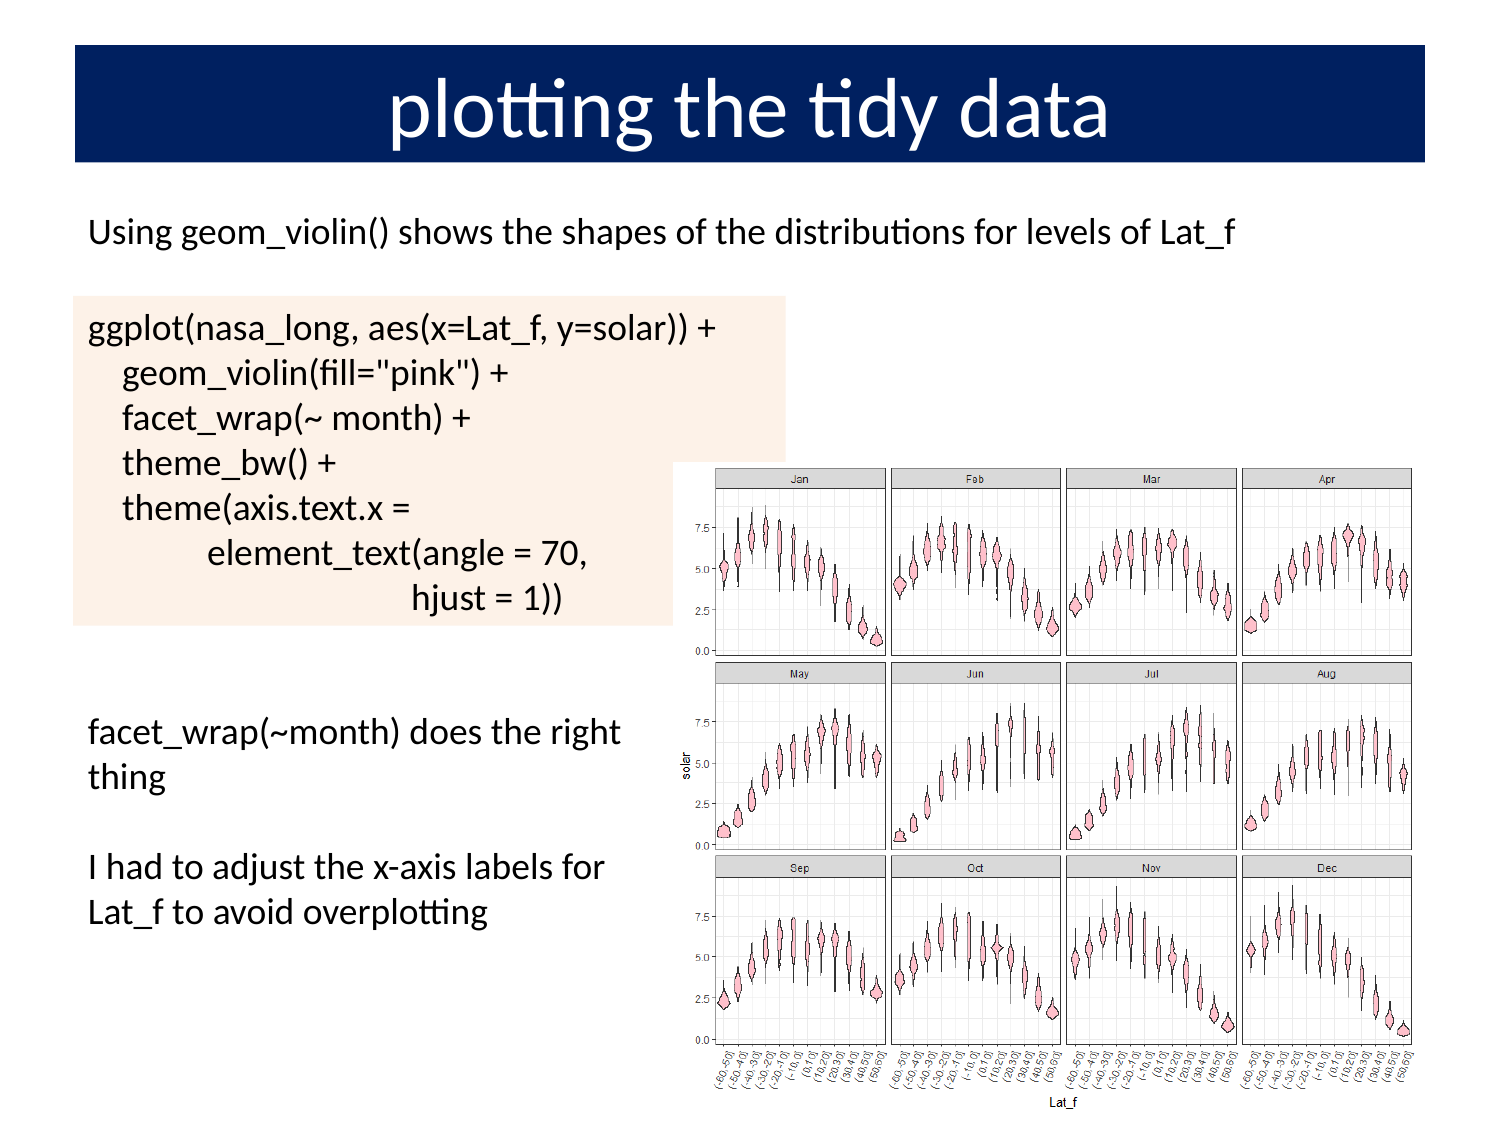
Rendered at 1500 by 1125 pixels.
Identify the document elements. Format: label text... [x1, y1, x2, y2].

slide_number 29 [1419, 1042, 1425, 1103]
picture [672, 462, 1416, 1115]
title plotting the tidy data [75, 45, 1425, 163]
text_box ggplot(nasa_long, aes(x=Lat_f, y=solar)) + geom_violin(fill="pink") + facet_wrap(~ month) + theme_bw() + theme(axis.text.x = element_text(angle = 70, hjust = 1)) [73, 295, 786, 626]
text_box Using geom_violin() shows the shapes of the distributions for levels of Lat_f [73, 199, 1438, 260]
text_box facet_wrap(~month) does the right thing I had to adjust the x-axis labels for Lat_f to avoid overplotting [73, 699, 638, 940]
